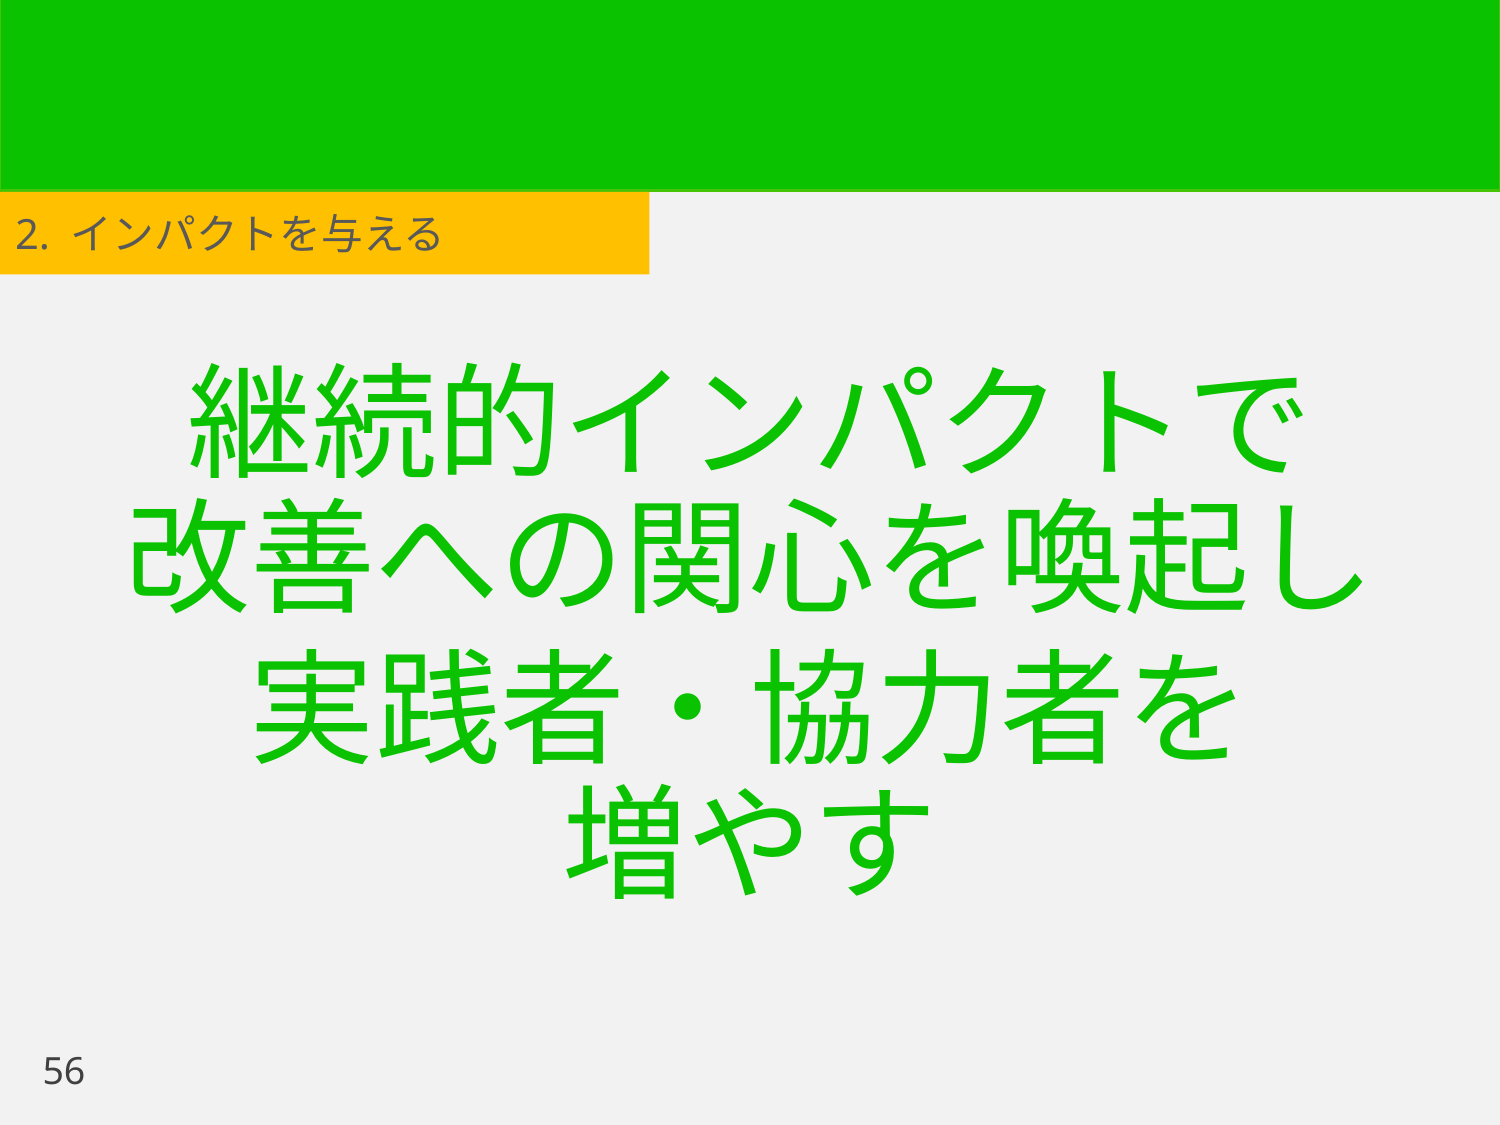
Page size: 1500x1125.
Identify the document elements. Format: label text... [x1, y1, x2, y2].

text_box 2. インパクトを与える [0, 191, 650, 275]
slide_number 56 [27, 1042, 146, 1102]
list 継続的インパクトで 改善への関心を喚起し 実践者・協力者を 増やす [103, 277, 1397, 1000]
